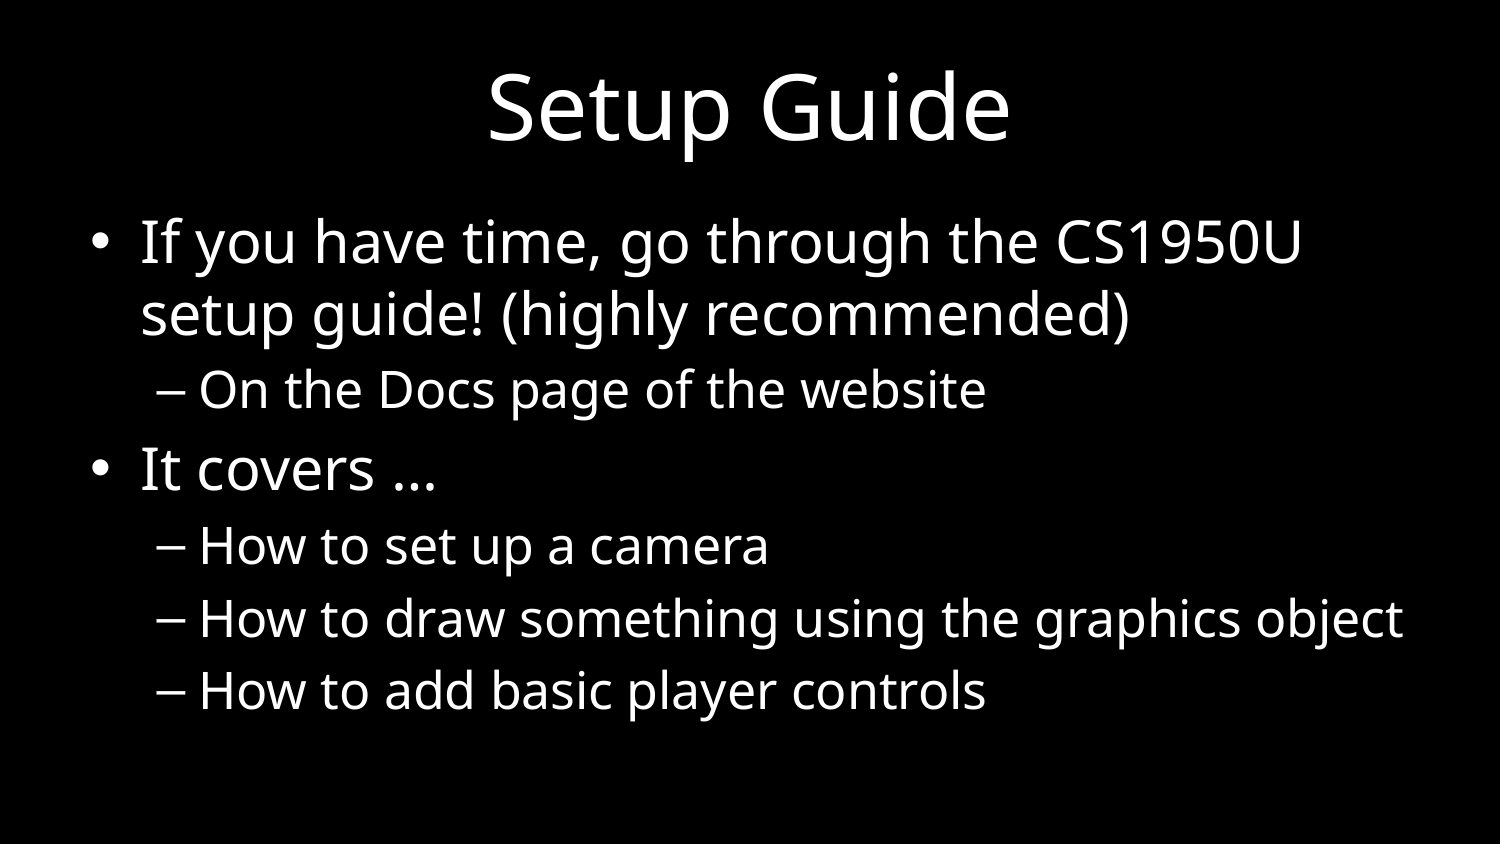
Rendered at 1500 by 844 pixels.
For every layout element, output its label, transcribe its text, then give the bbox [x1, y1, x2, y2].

title Setup Guide [75, 33, 1425, 175]
list If you have time, go through the CS1950U setup guide! (highly recommended) On the Docs page of the website It covers … How to set up a camera How to draw something using the graphics object How to add basic player controls [75, 196, 1425, 785]
